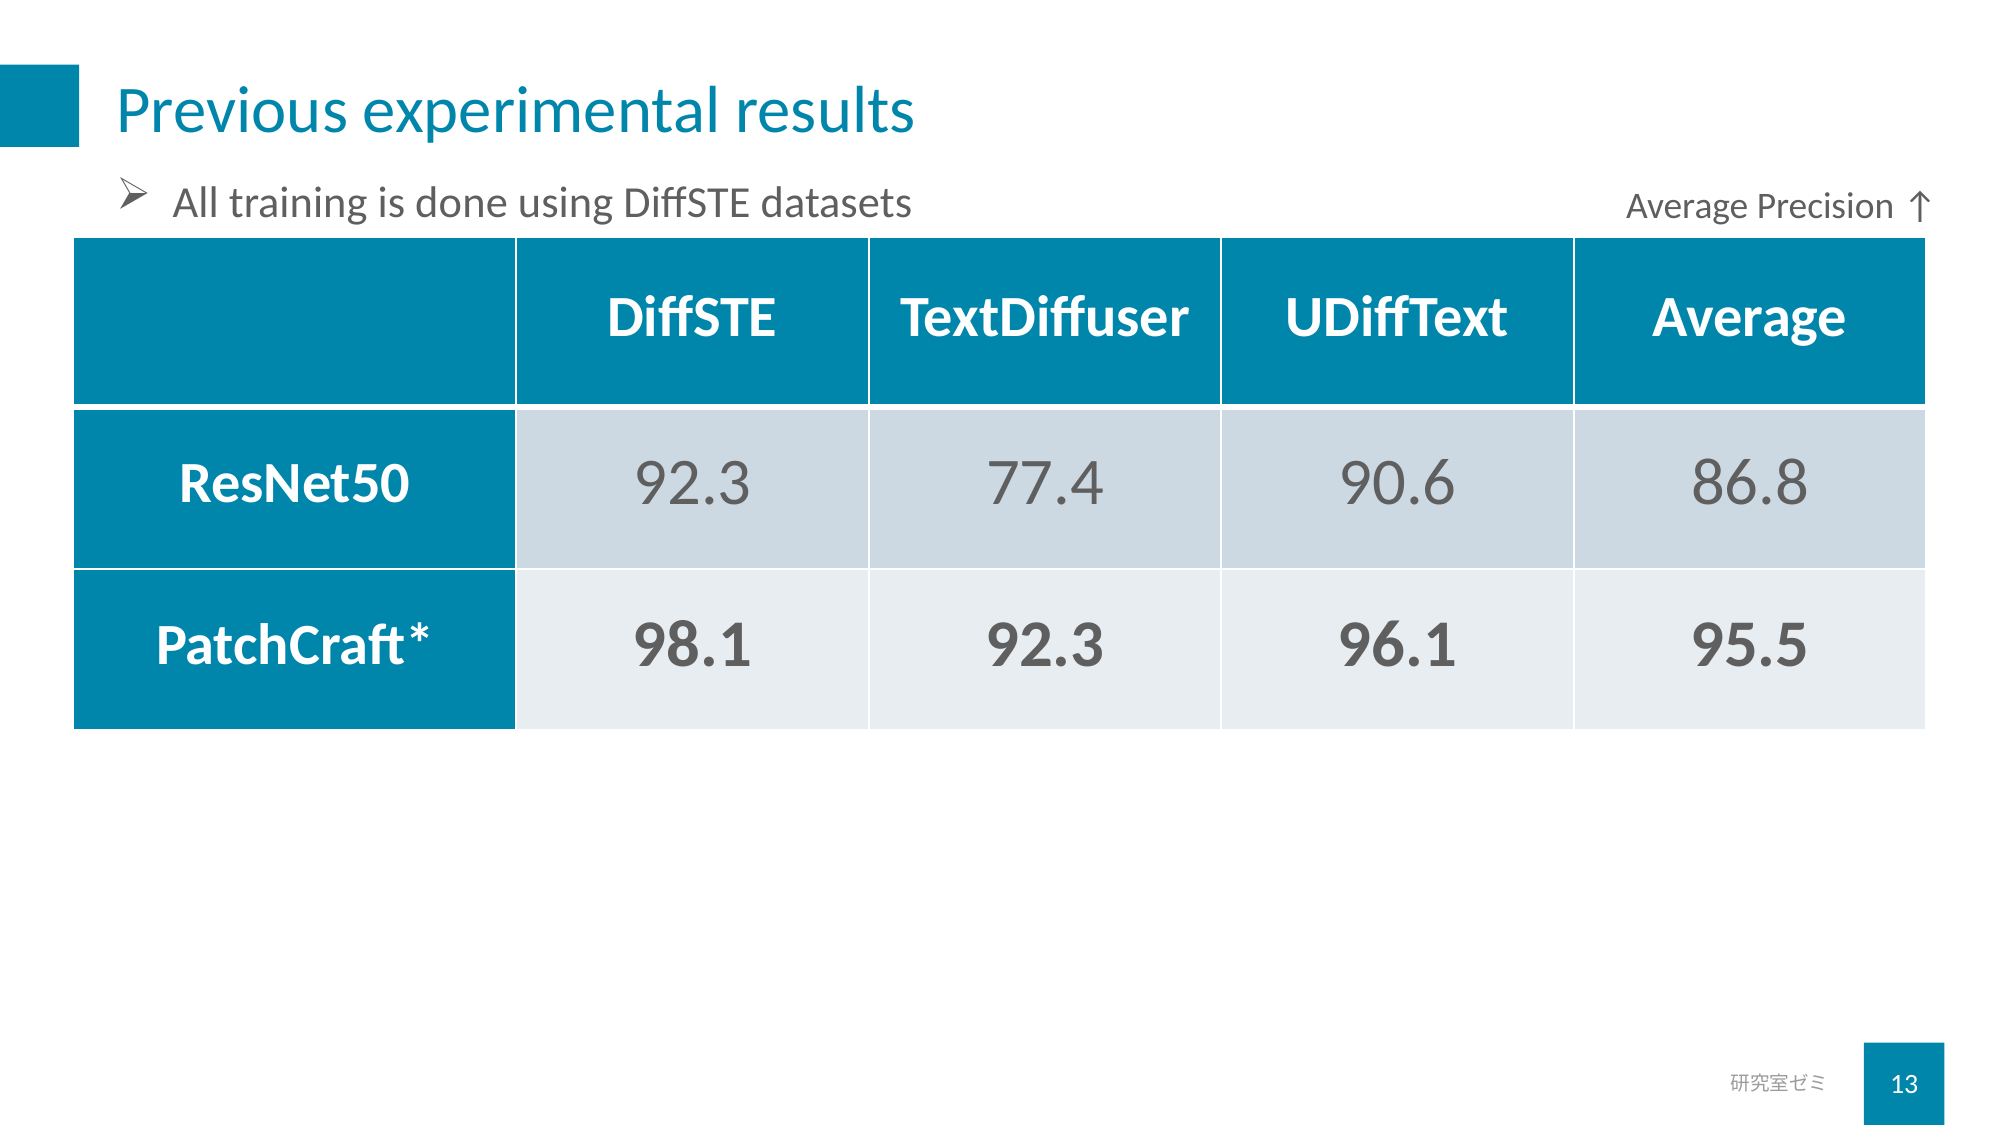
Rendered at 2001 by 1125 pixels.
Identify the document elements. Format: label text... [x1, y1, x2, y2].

table_header [74, 238, 515, 404]
text_box Average Precision ↑ [1611, 173, 1953, 234]
table_header DiffSTE [517, 238, 868, 404]
footer 研究室ゼミ [1168, 1052, 1843, 1113]
table_cell 98.1 [517, 570, 868, 729]
table_cell 96.1 [1222, 570, 1573, 729]
table_cell ResNet50 [74, 410, 515, 568]
table_cell 92.3 [517, 410, 868, 568]
list All training is done using DiffSTE datasets [101, 140, 1927, 236]
table_header Average [1575, 238, 1925, 404]
table_cell 92.3 [870, 570, 1220, 729]
slide_number 13 [1863, 1052, 1945, 1113]
table_cell PatchCraft* [74, 570, 515, 729]
table_header UDiffText [1222, 238, 1573, 404]
table_cell 90.6 [1222, 410, 1573, 568]
table_cell 77.4 [870, 410, 1220, 568]
title Previous experimental results [101, 51, 1927, 140]
table_header TextDiffuser [870, 238, 1220, 404]
table_cell 86.8 [1575, 410, 1925, 568]
table_cell 95.5 [1575, 570, 1925, 729]
